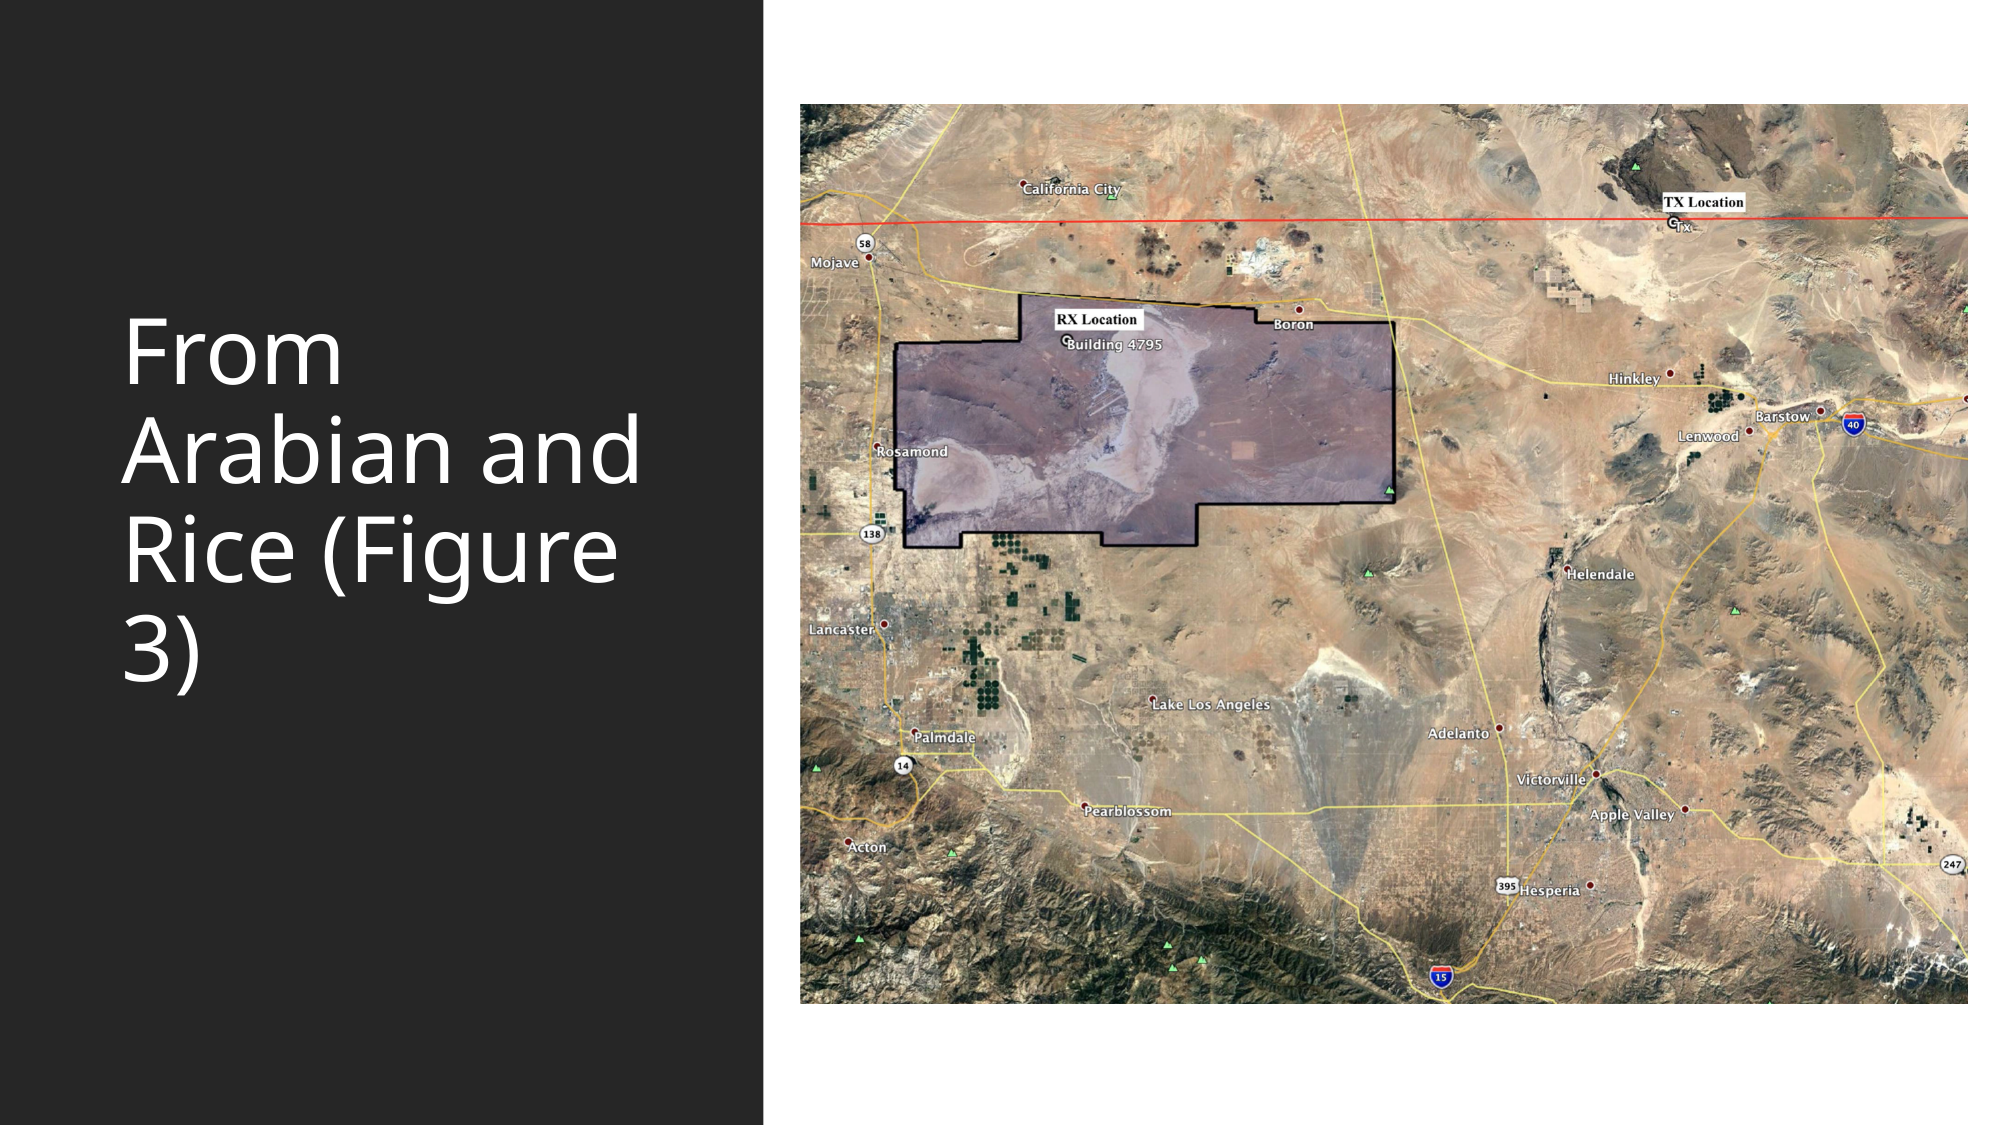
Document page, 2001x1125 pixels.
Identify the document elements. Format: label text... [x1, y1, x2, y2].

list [800, 104, 1968, 1004]
text_box [0, 0, 764, 1125]
title From Arabian and Rice (Figure 3) [106, 104, 661, 709]
